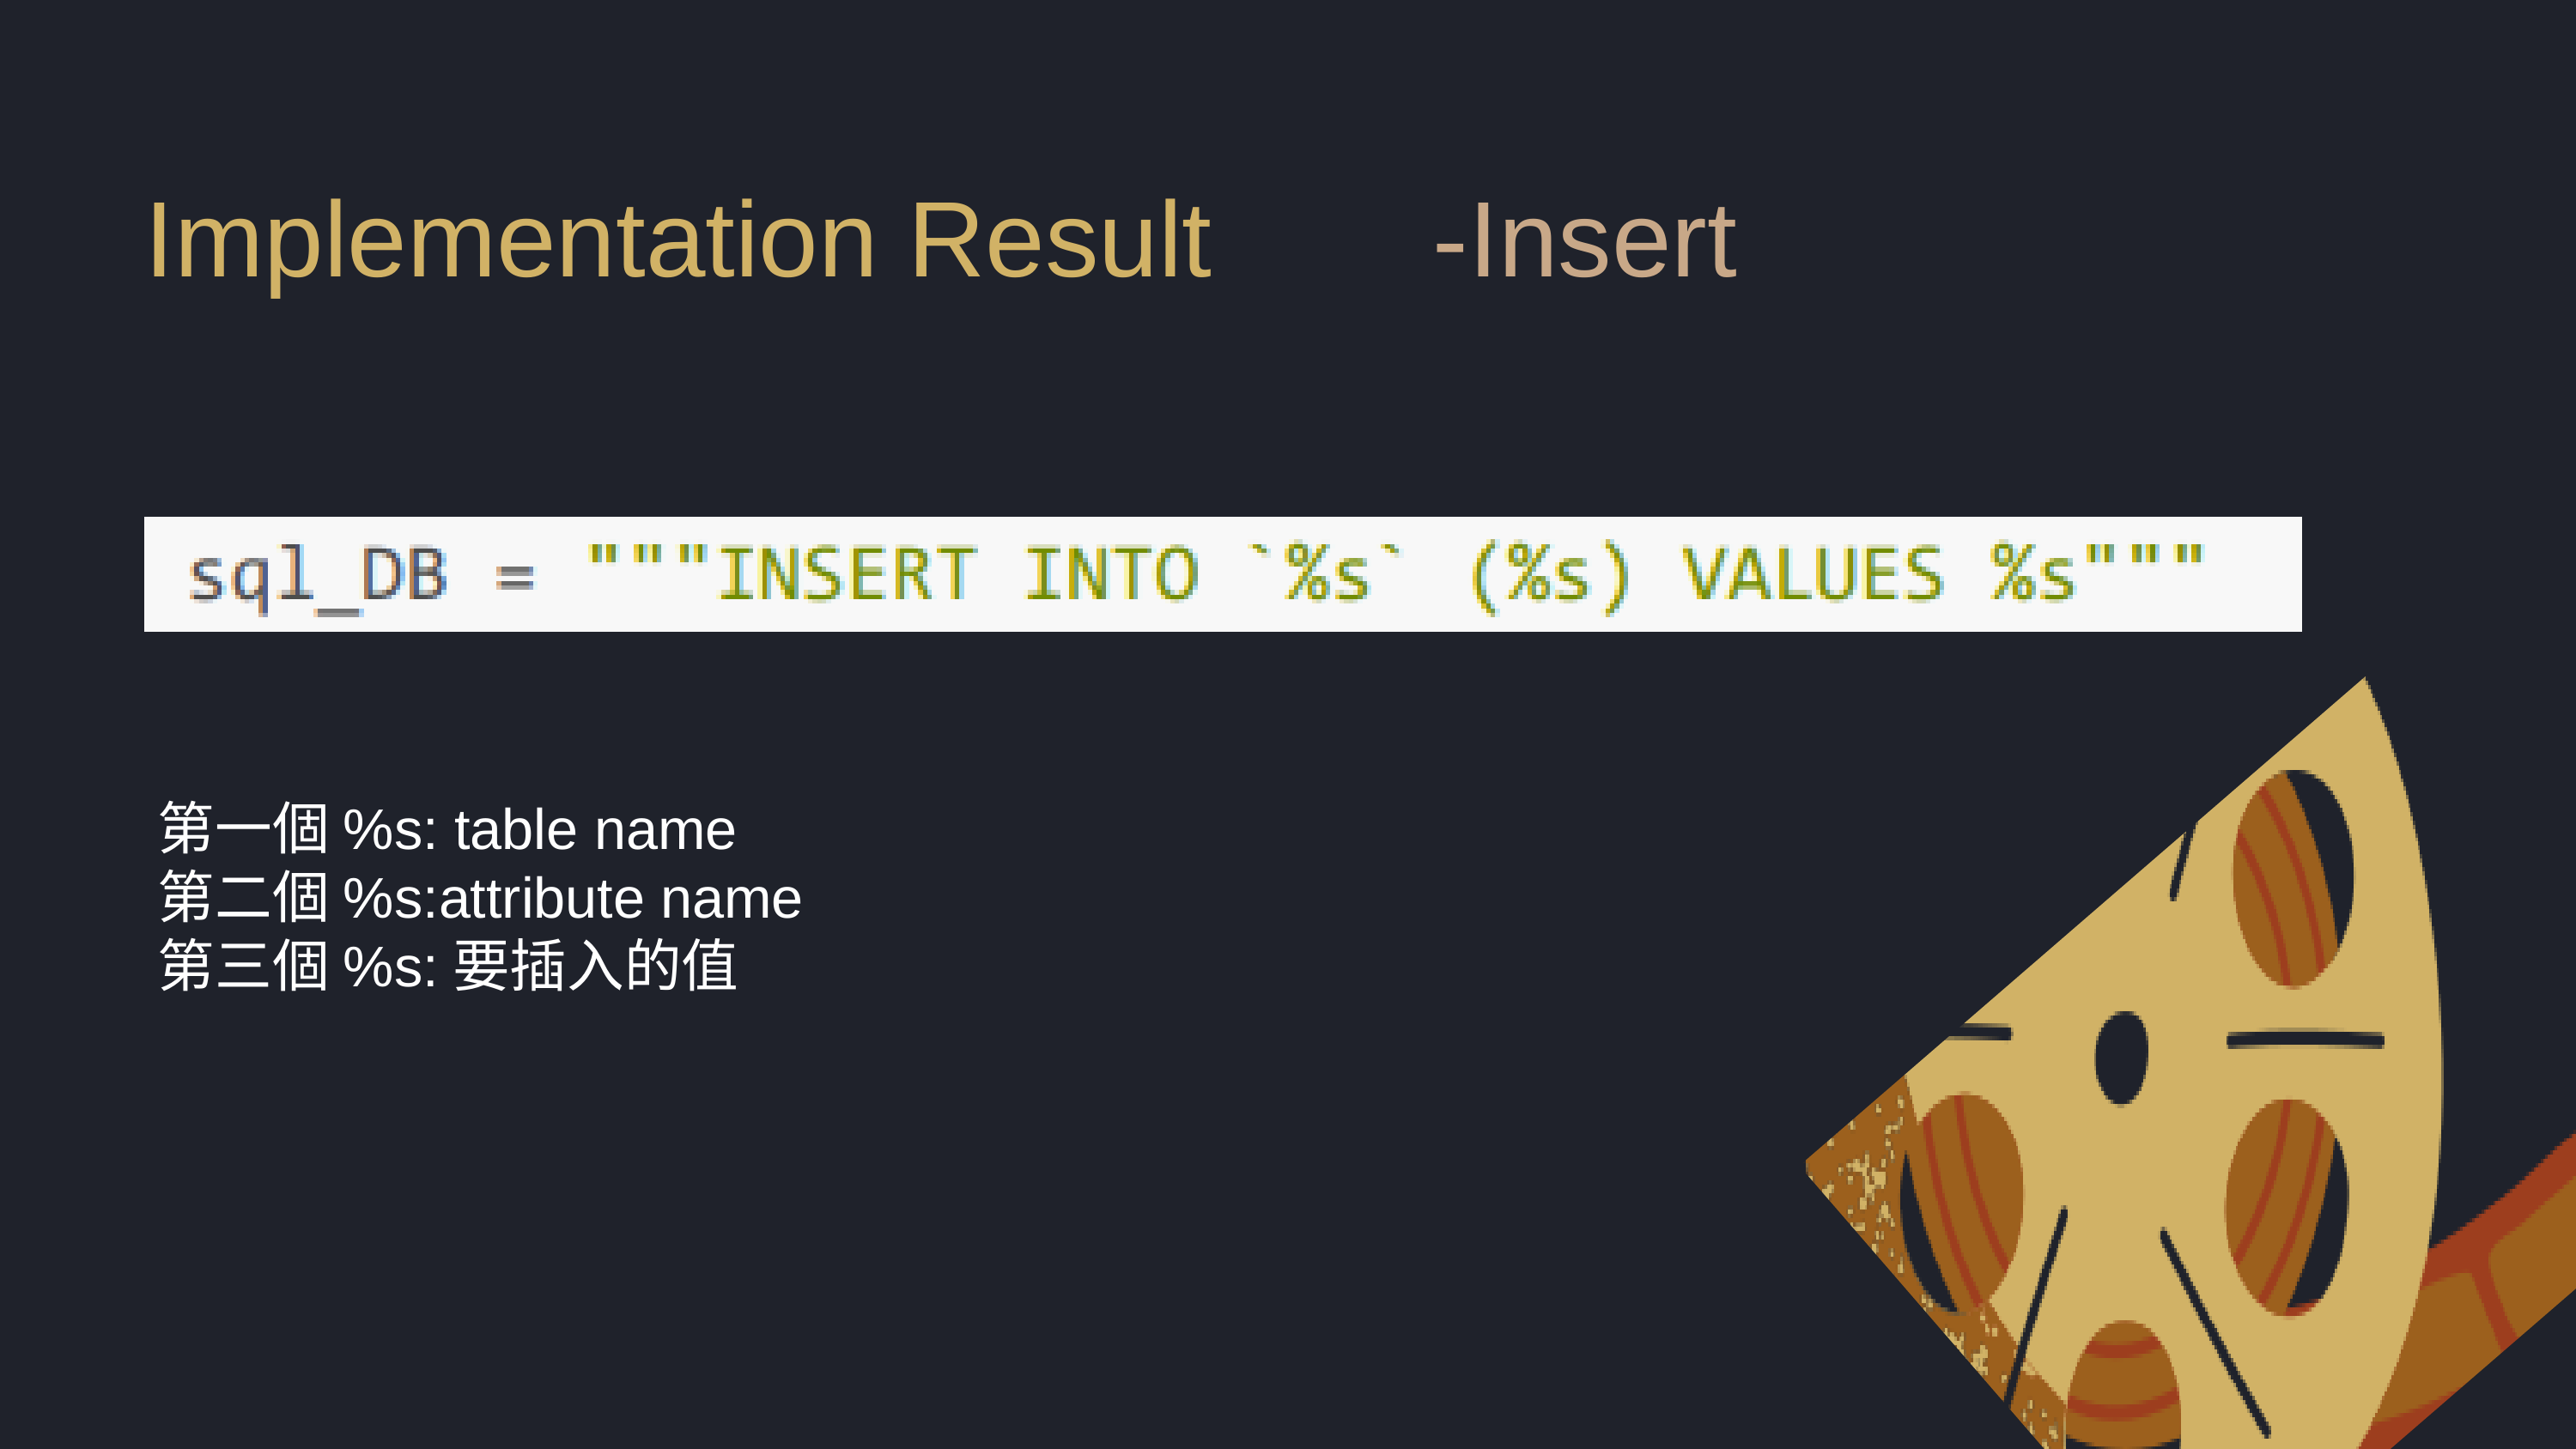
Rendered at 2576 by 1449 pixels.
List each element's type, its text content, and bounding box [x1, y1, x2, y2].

text_box [1799, 494, 2576, 1449]
picture [144, 516, 2302, 632]
text_box 第一個%s: table name 第二個%s:attribute name 第三個%s:要插入的值 [144, 779, 1208, 1029]
text_box Implementation Result -Insert [144, 185, 1787, 300]
